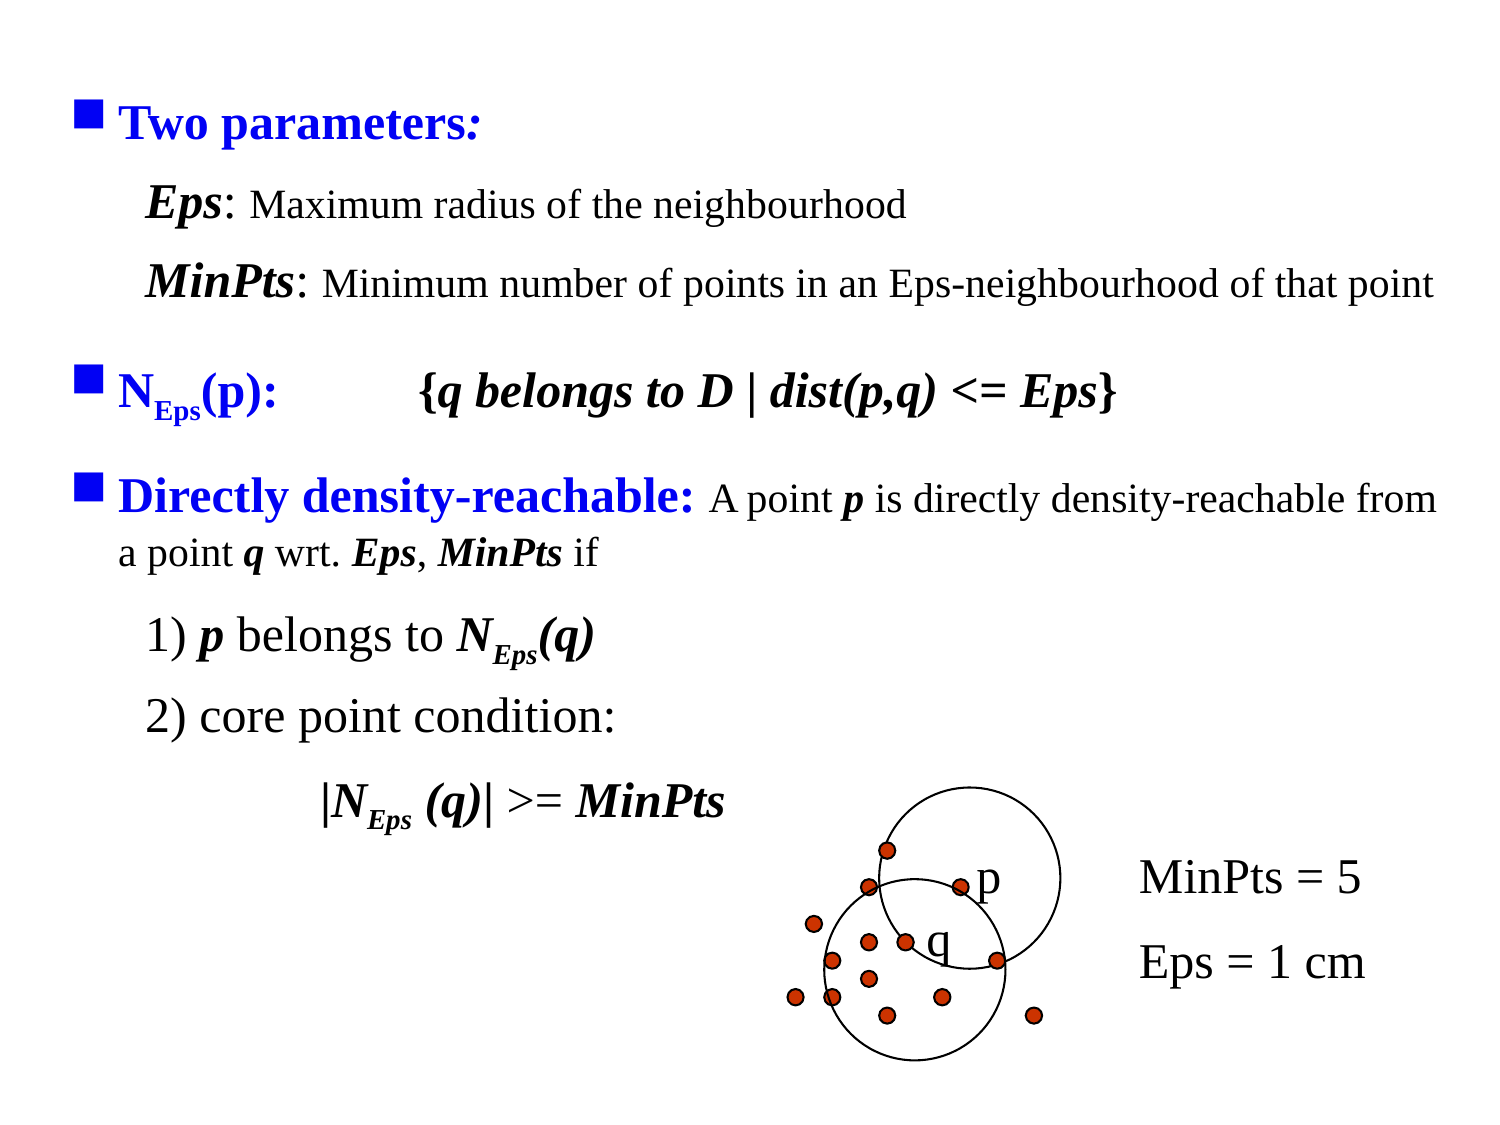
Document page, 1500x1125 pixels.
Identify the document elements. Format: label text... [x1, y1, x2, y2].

list Two parameters: Eps: Maximum radius of the neighbourhood MinPts: Minimum number of points in an Eps-neighbourhood of that point NEps(p): {q belongs to D | dist(p,q) <= Eps} Directly density-reachable: A point p is directly density-reachable from a point q wrt. Eps, MinPts if 1) p belongs to NEps(q) 2) core point condition: |NEps (q)| >= MinPts [55, 89, 1456, 927]
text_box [787, 787, 1425, 1061]
